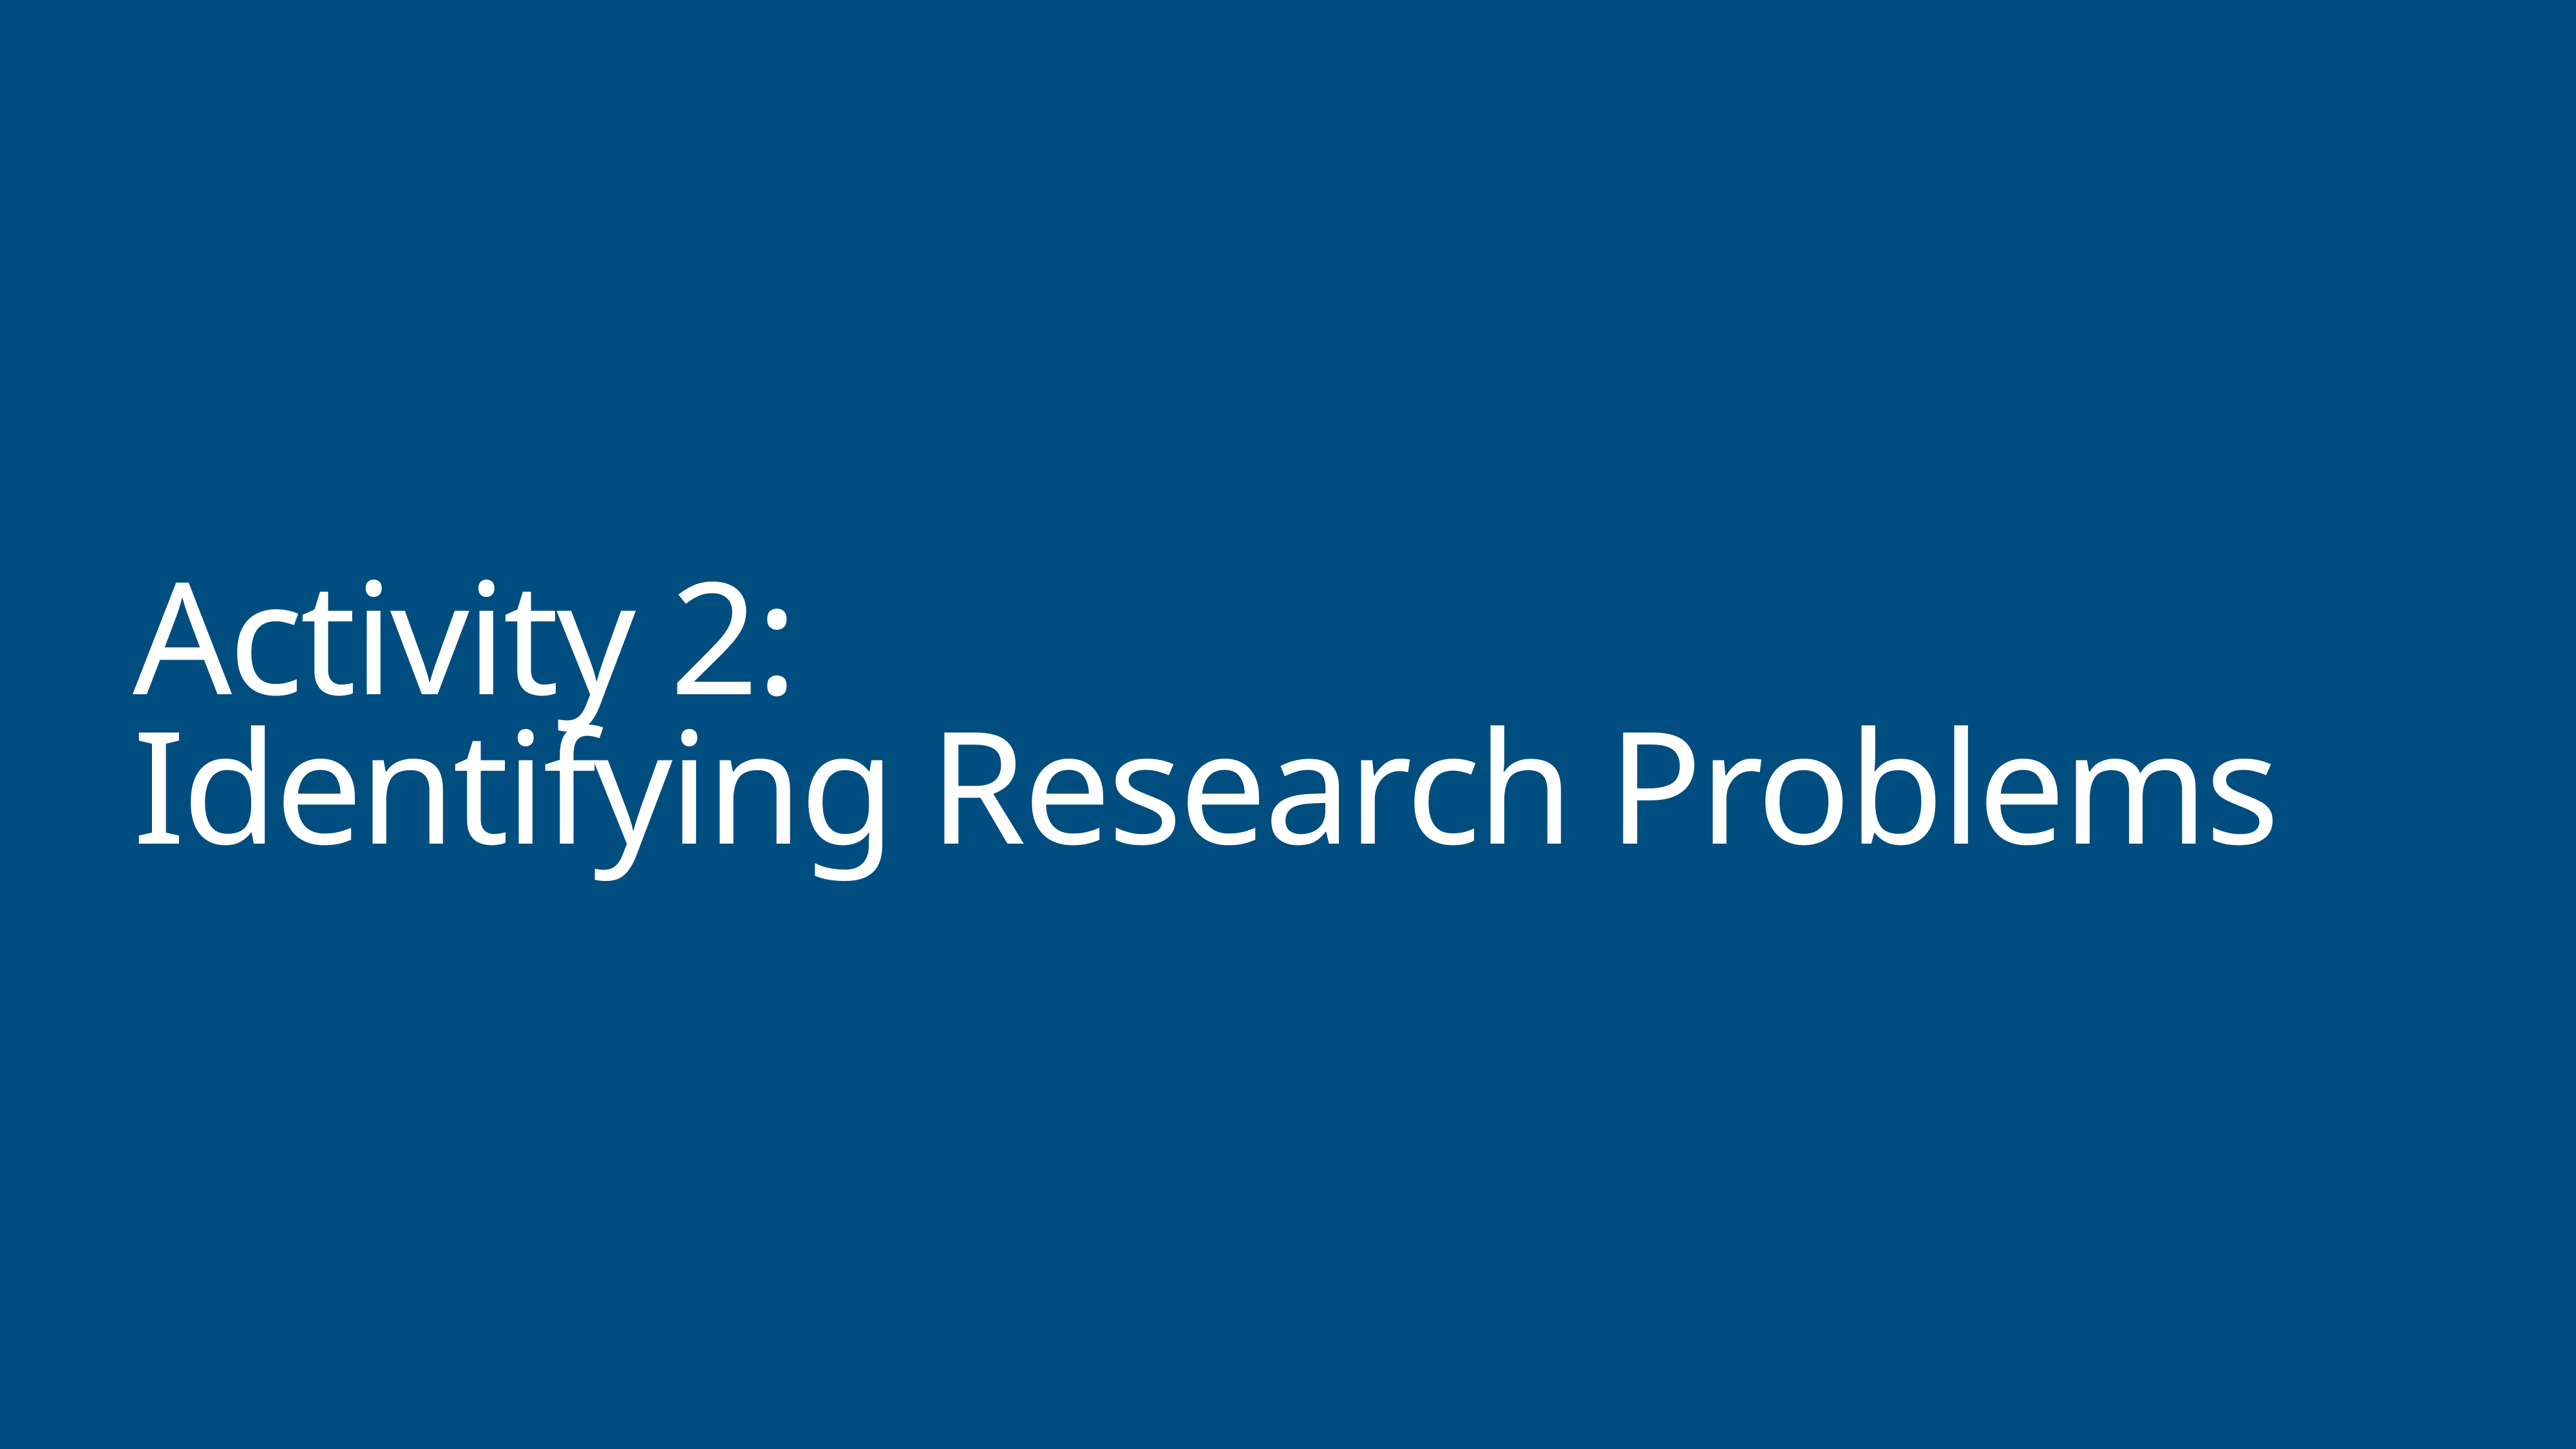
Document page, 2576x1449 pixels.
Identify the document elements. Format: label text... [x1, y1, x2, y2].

title Activity 2: Identifying Research Problems [127, 478, 2449, 971]
